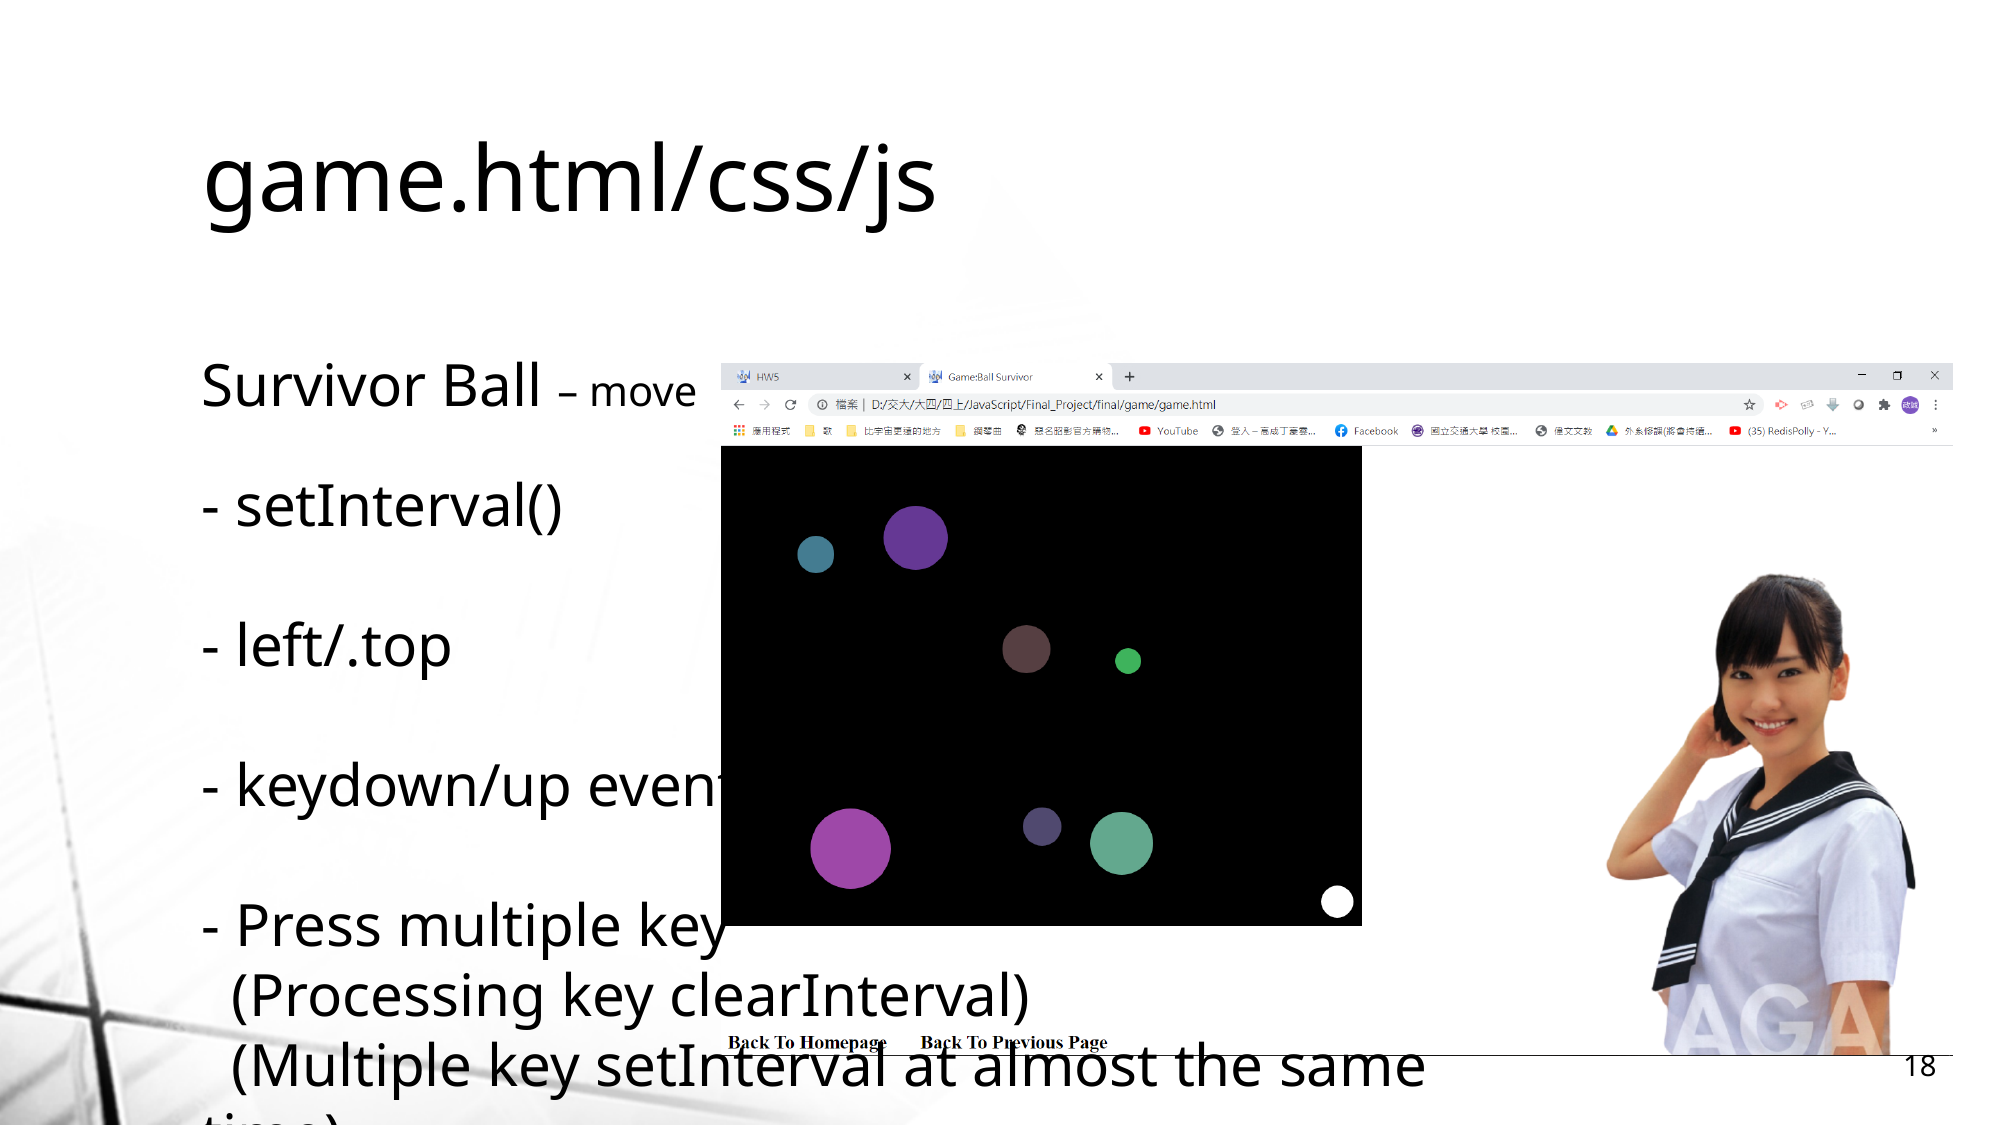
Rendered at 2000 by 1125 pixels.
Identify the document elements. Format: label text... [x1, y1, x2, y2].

picture [0, 0, 2000, 1125]
text_box game.html/css/js [187, 112, 1338, 238]
text_box Survivor Ball – move - setInterval() - left/.top - keydown/up event - Press multiple key (Processing key clearInterval) (Multiple key setInterval at almost the same time) [186, 340, 1499, 1125]
text_box 18 [1888, 1057, 1952, 1090]
